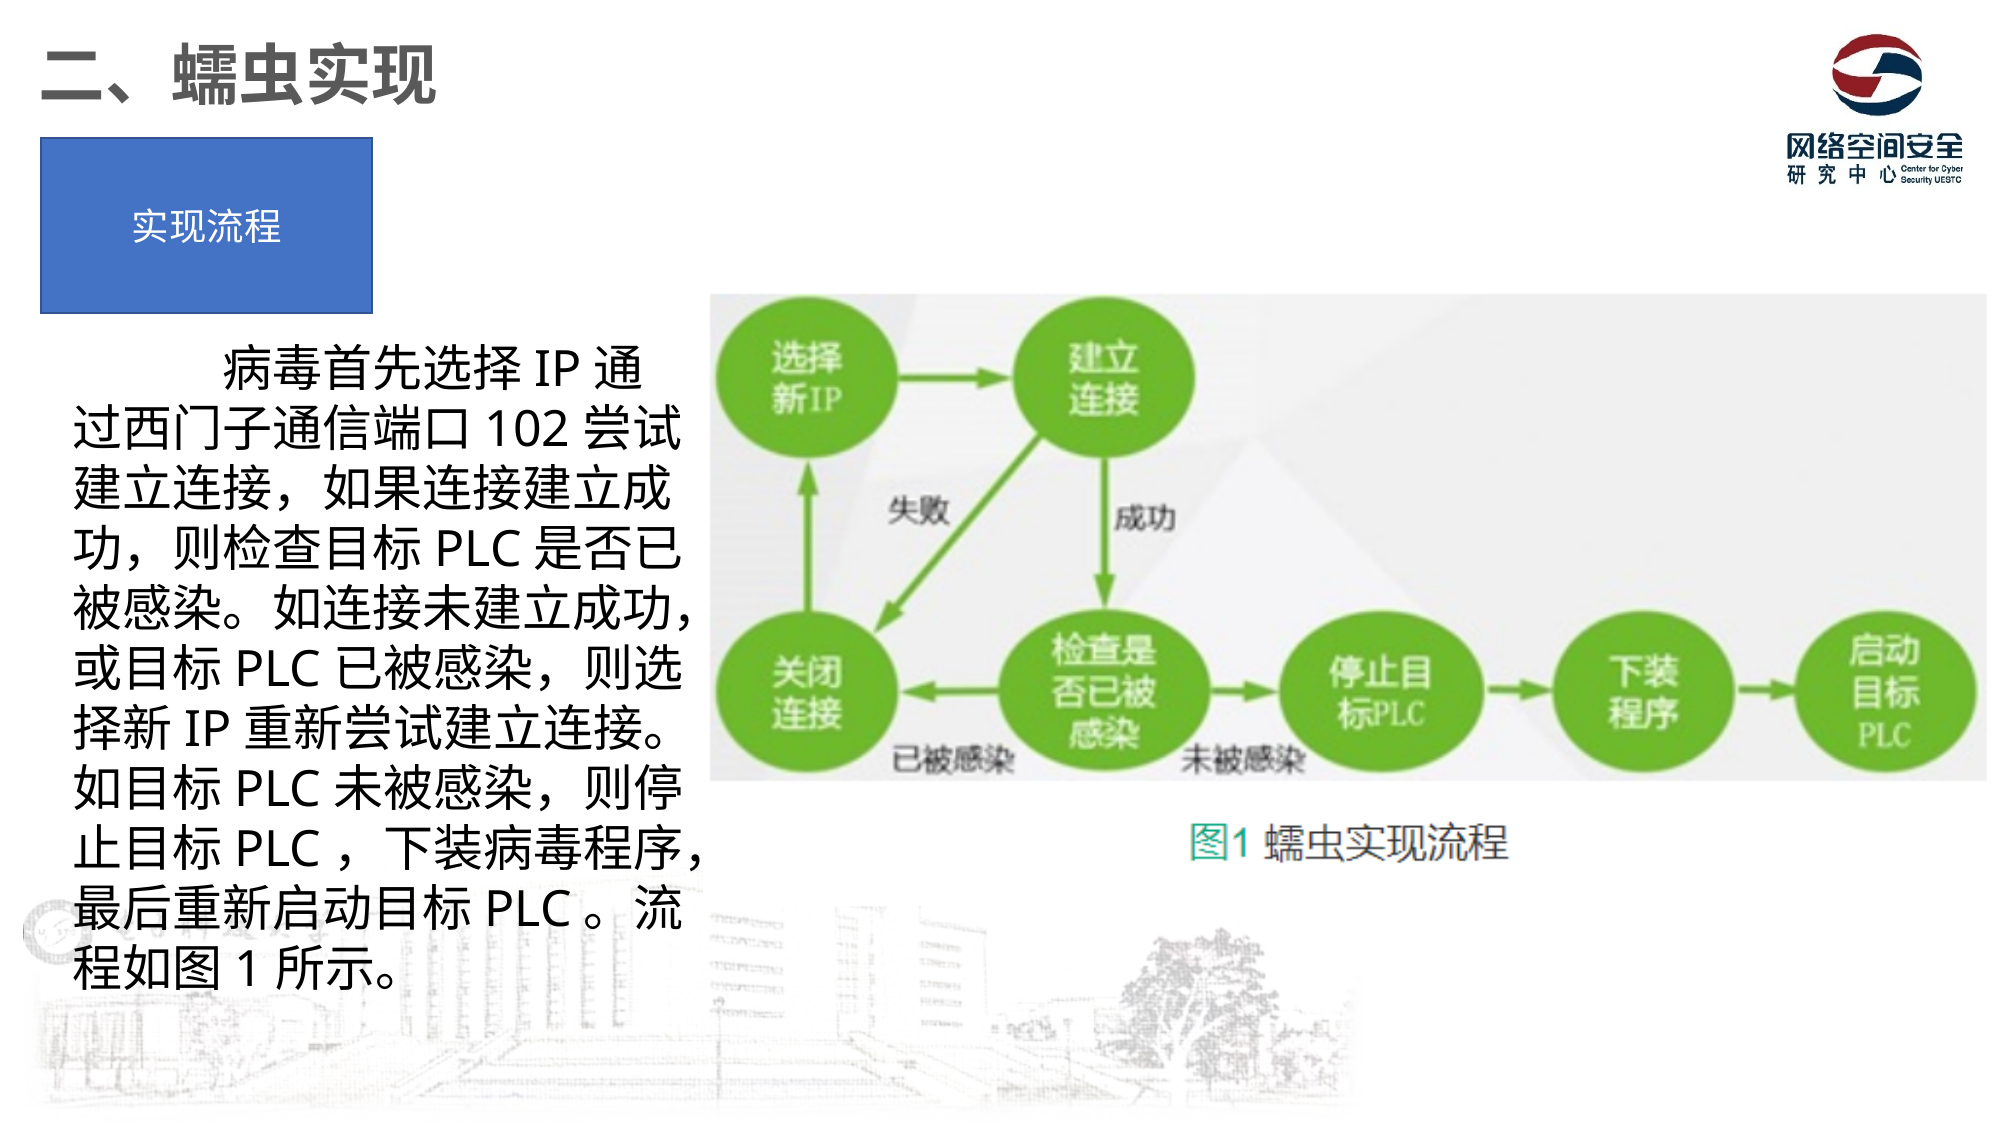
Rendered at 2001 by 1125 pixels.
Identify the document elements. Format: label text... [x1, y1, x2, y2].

text_box 病毒首先选择IP通过西门子通信端口102尝试建立连接，如果连接建立成功，则检查目标PLC是否已被感染。如连接未建立成功，或目标PLC已被感染，则选择新IP重新尝试建立连接。如目标PLC未被感染，则停止目标PLC，下装病毒程序，最后重新启动目标PLC。流程如图1所示。 [57, 329, 703, 1004]
picture [1787, 26, 1963, 191]
text_box 实现流程 [40, 137, 373, 314]
text_box 二、蠕虫实现 [23, 25, 1678, 121]
picture [702, 273, 2000, 906]
